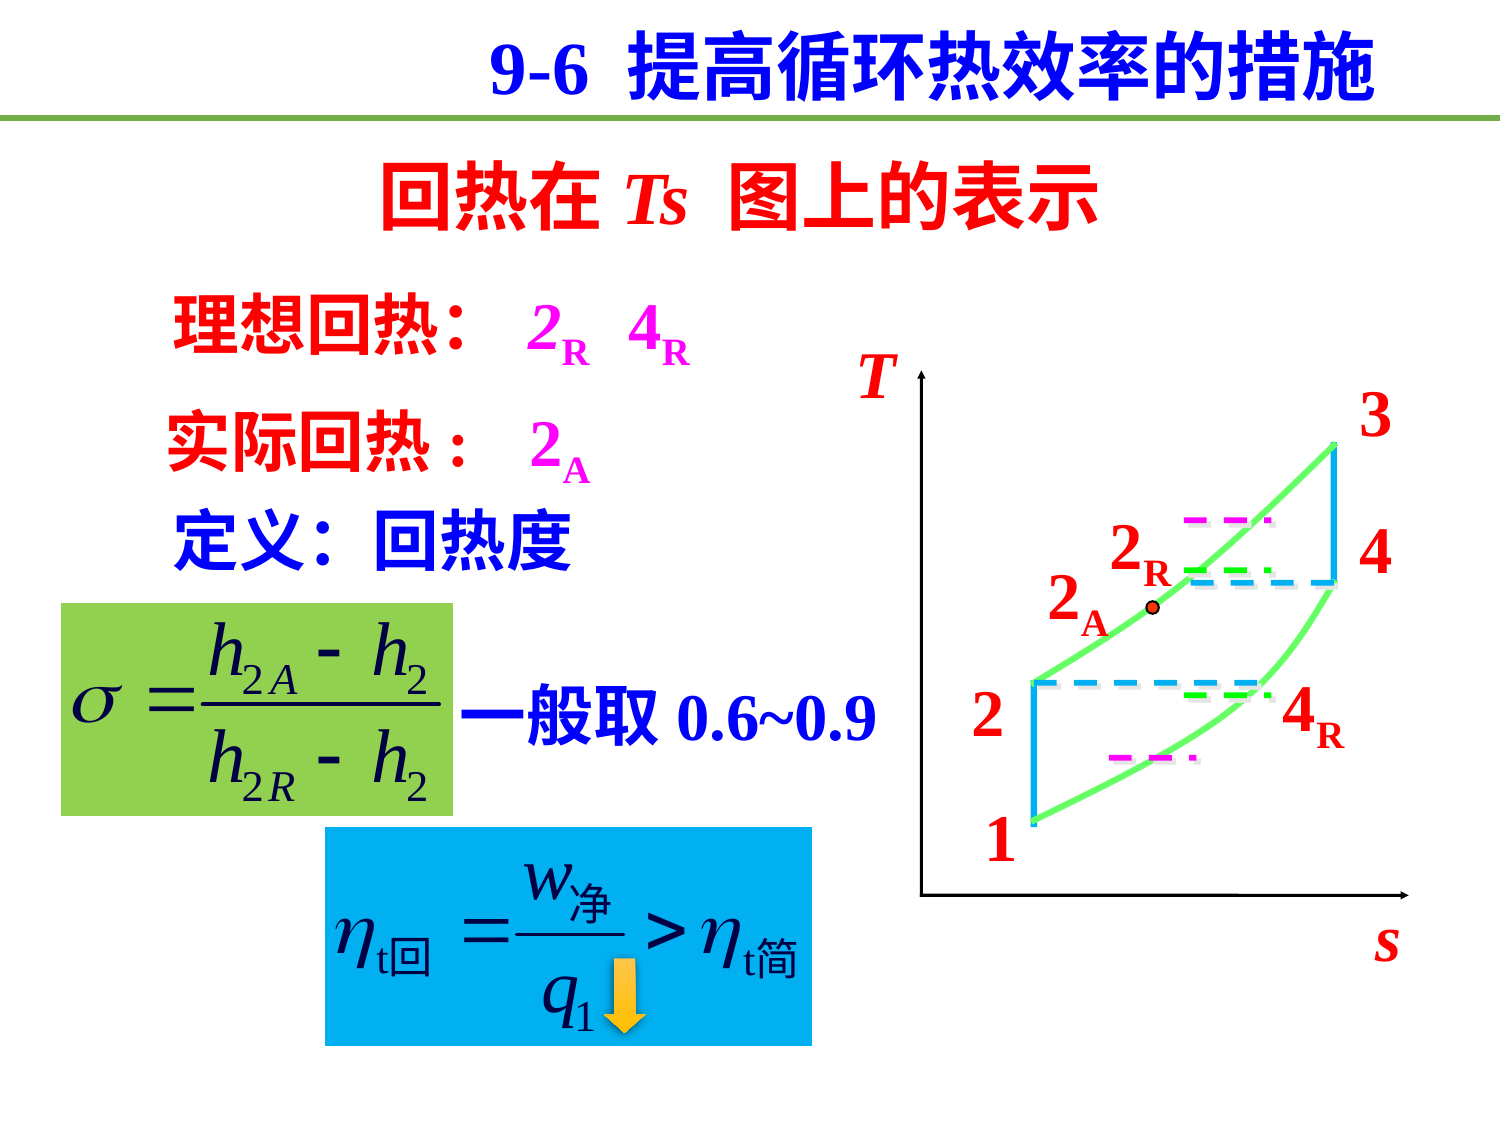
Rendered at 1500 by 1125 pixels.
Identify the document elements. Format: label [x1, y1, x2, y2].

text_box [956, 662, 1021, 758]
text_box [157, 392, 606, 587]
text_box [149, 392, 485, 487]
text_box [474, 12, 1438, 118]
text_box [157, 275, 705, 381]
text_box [969, 445, 1359, 883]
text_box [1344, 499, 1408, 595]
text_box [325, 826, 812, 1046]
text_box [841, 324, 912, 420]
text_box [61, 602, 894, 816]
text_box [917, 370, 1417, 983]
text_box [1344, 362, 1408, 458]
text_box [46, 152, 1434, 263]
